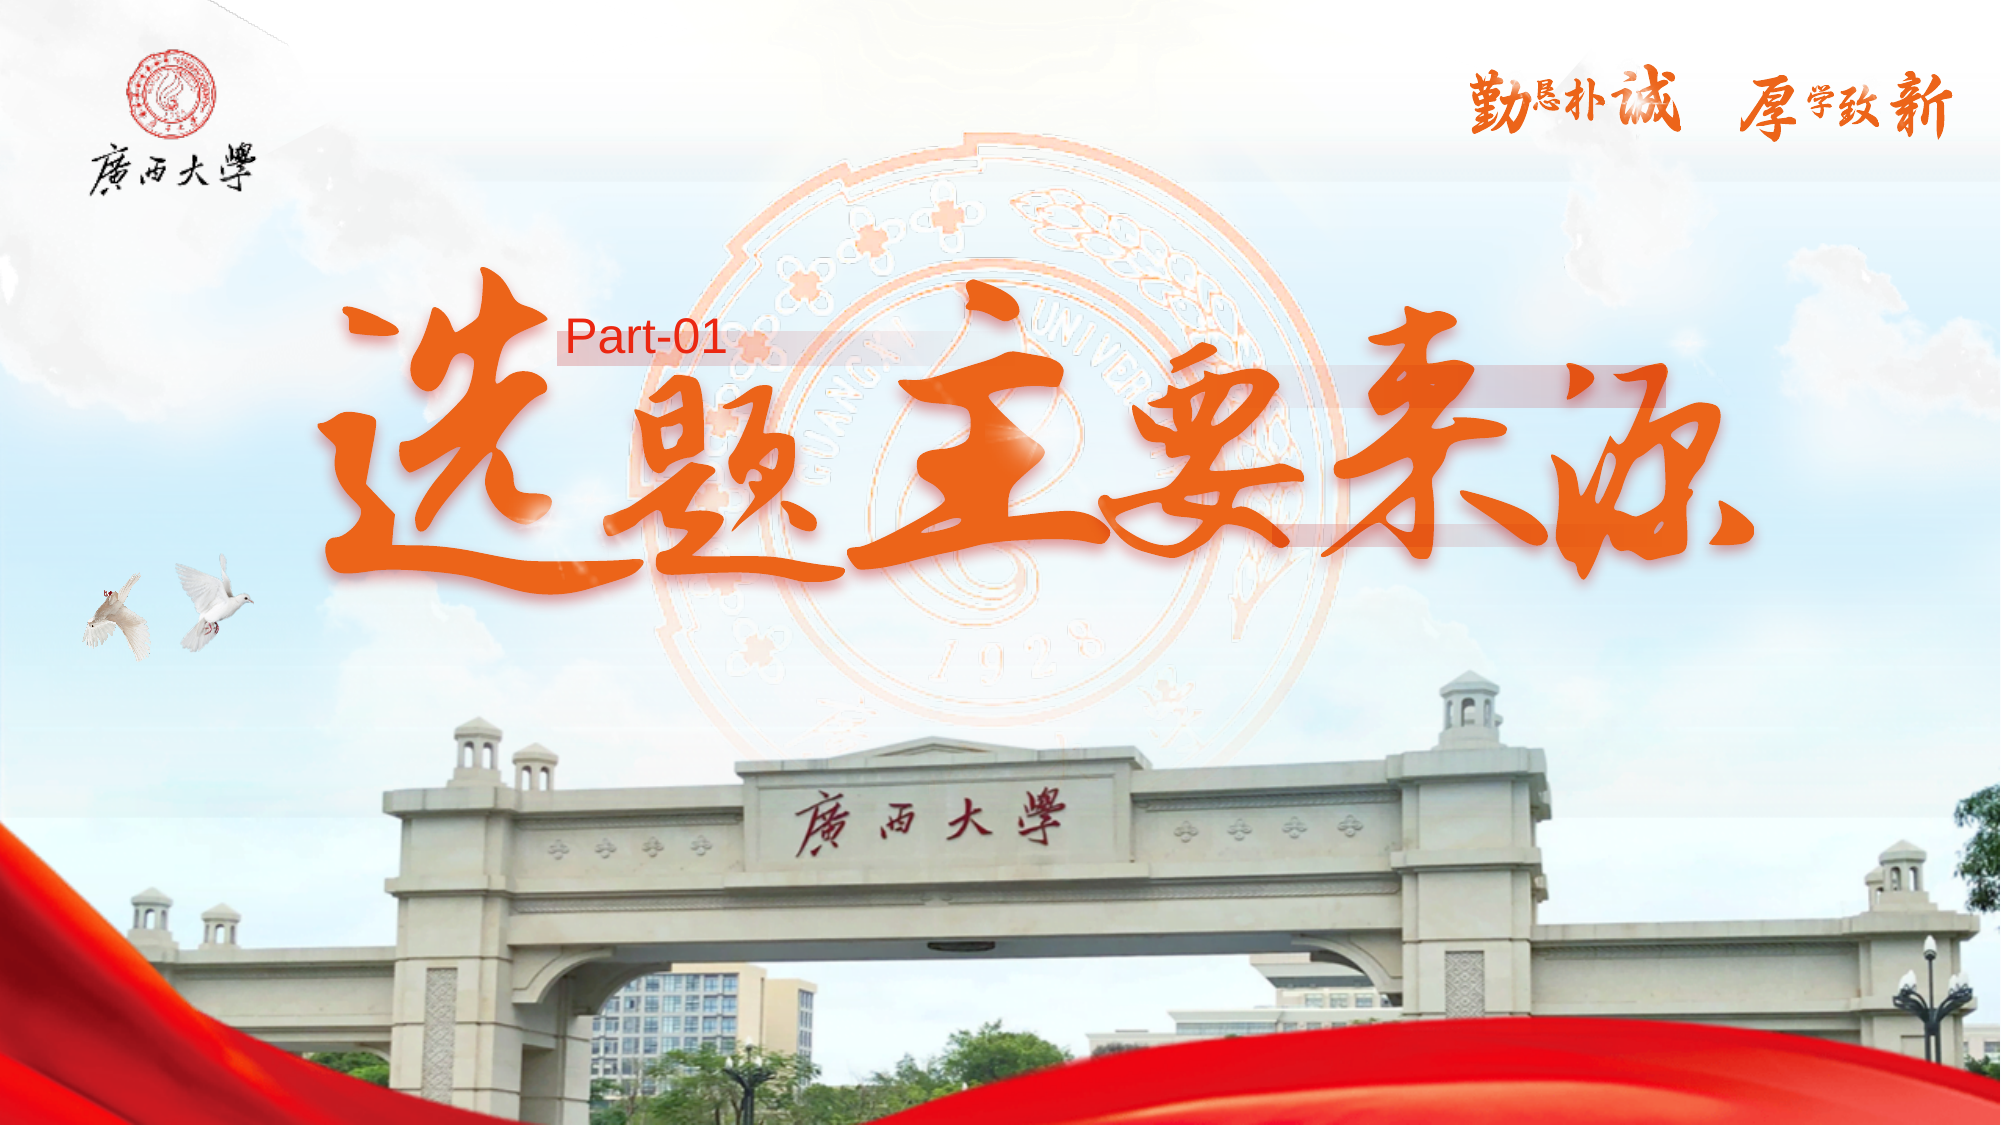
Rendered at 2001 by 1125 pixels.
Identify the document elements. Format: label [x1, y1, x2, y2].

text_box [1469, 45, 1953, 145]
text_box [74, 561, 256, 675]
picture [0, 0, 2001, 1125]
